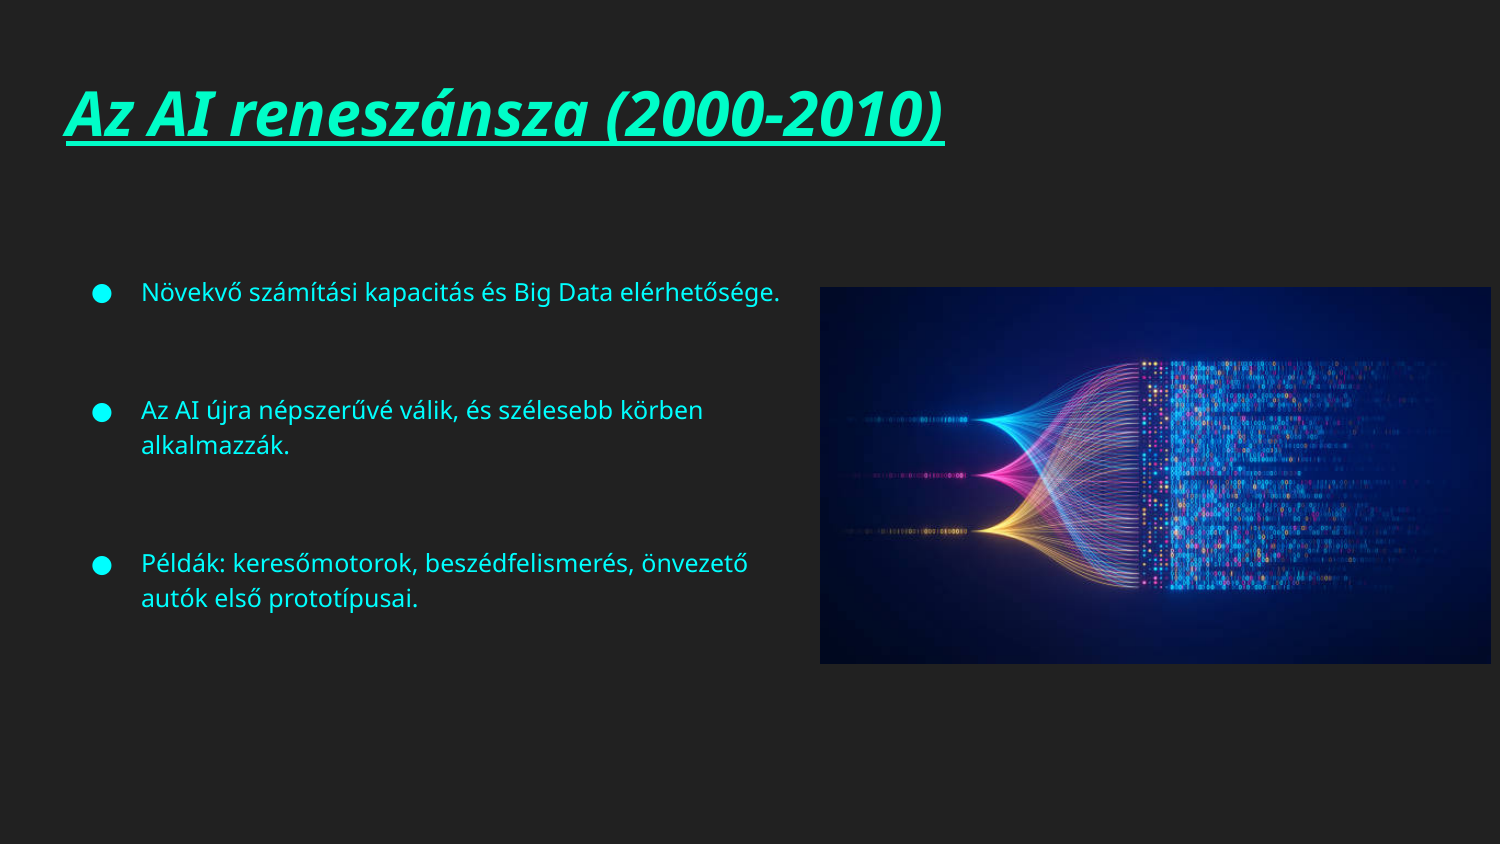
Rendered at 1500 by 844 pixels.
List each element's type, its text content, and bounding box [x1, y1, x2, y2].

title Az AI reneszánsza (2000-2010) [51, 48, 1449, 180]
list Növekvő számítási kapacitás és Big Data elérhetősége. Az AI újra népszerűvé válik, és szélesebb körben alkalmazzák. Példák: keresőmotorok, beszédfelismerés, önvezető autók első prototípusai. [51, 201, 821, 750]
picture [820, 286, 1491, 664]
